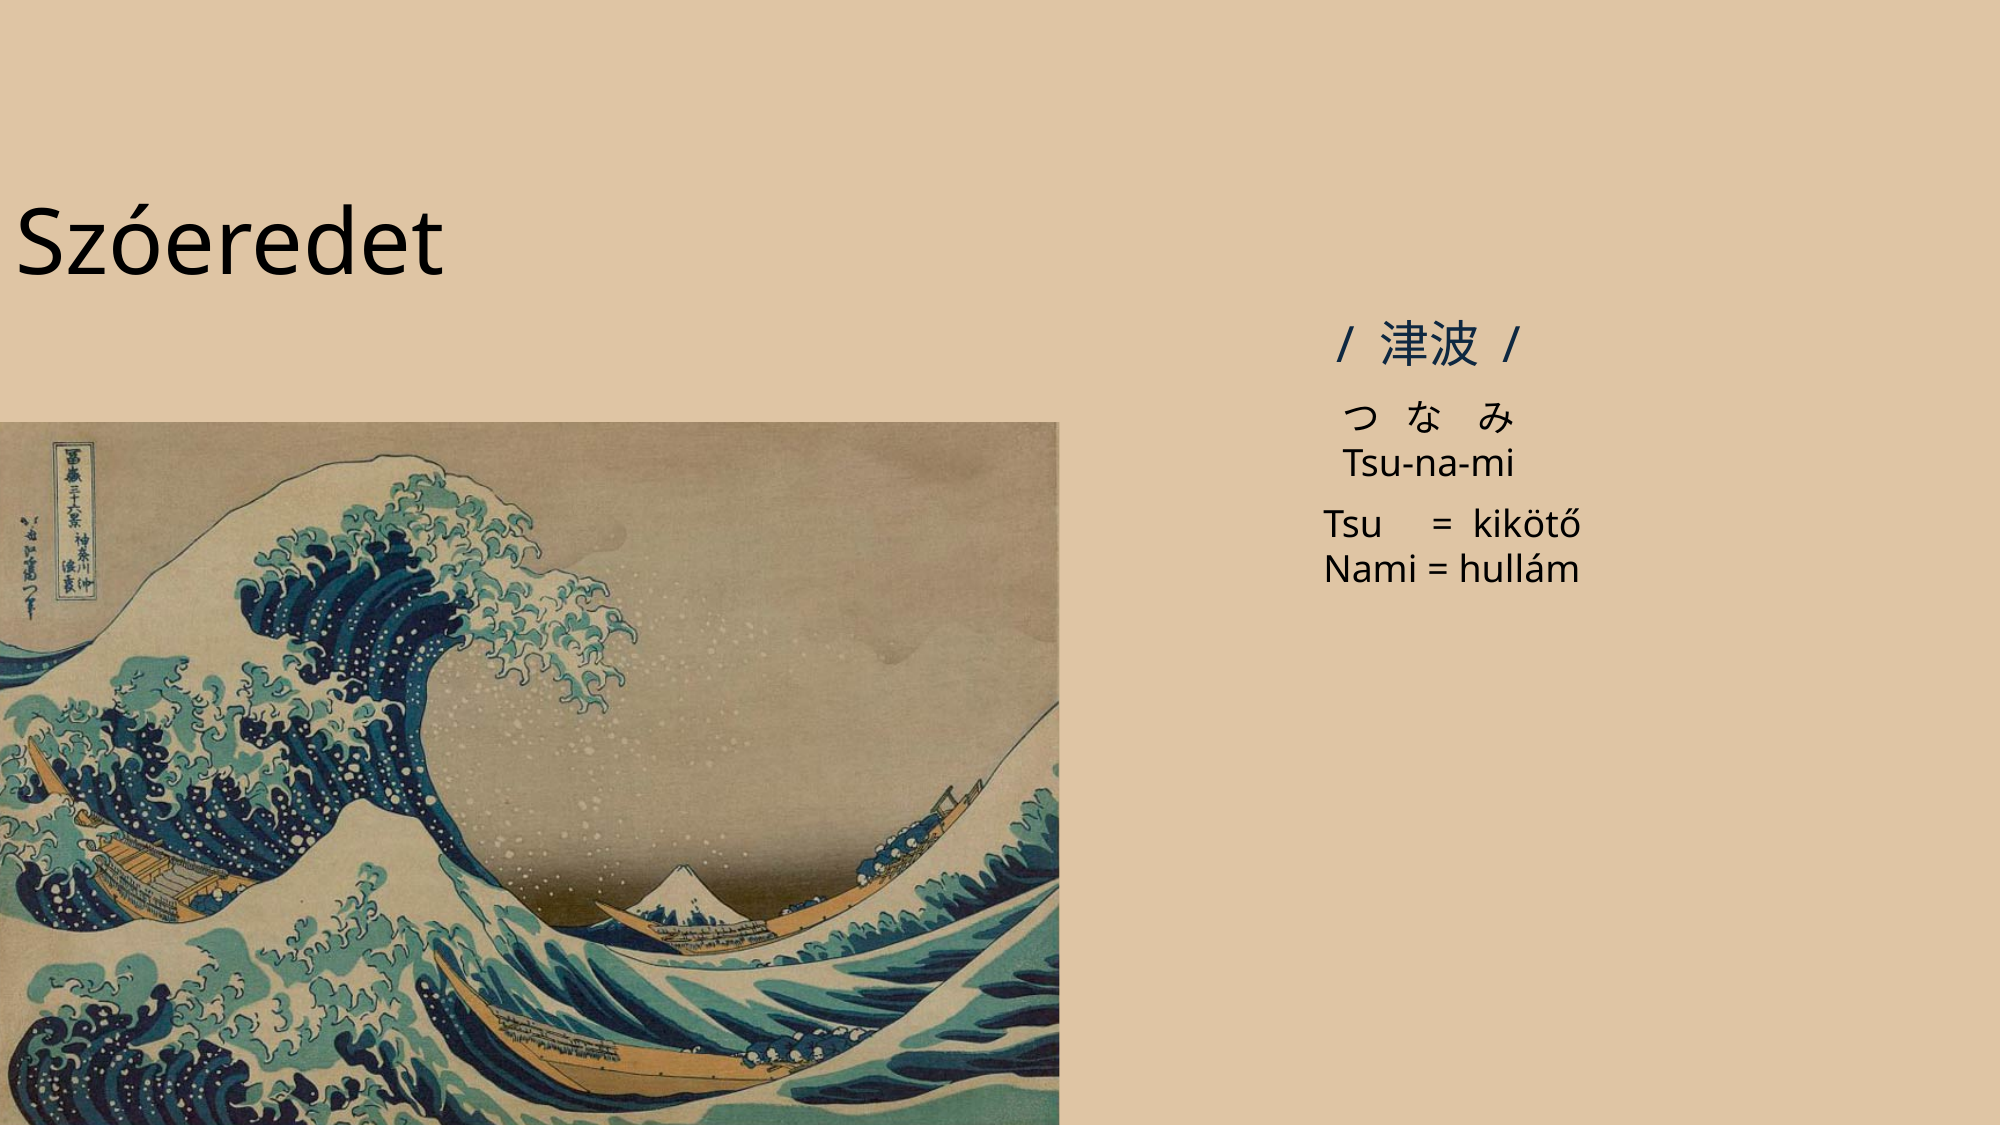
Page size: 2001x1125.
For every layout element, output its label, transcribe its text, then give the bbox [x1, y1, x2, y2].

picture [0, 421, 2000, 1125]
text_box / 津波 / [678, 312, 2000, 493]
text_box Szóeredet [0, 0, 1500, 302]
text_box Tsu = kikötő Nami = hullám [1308, 493, 1767, 597]
